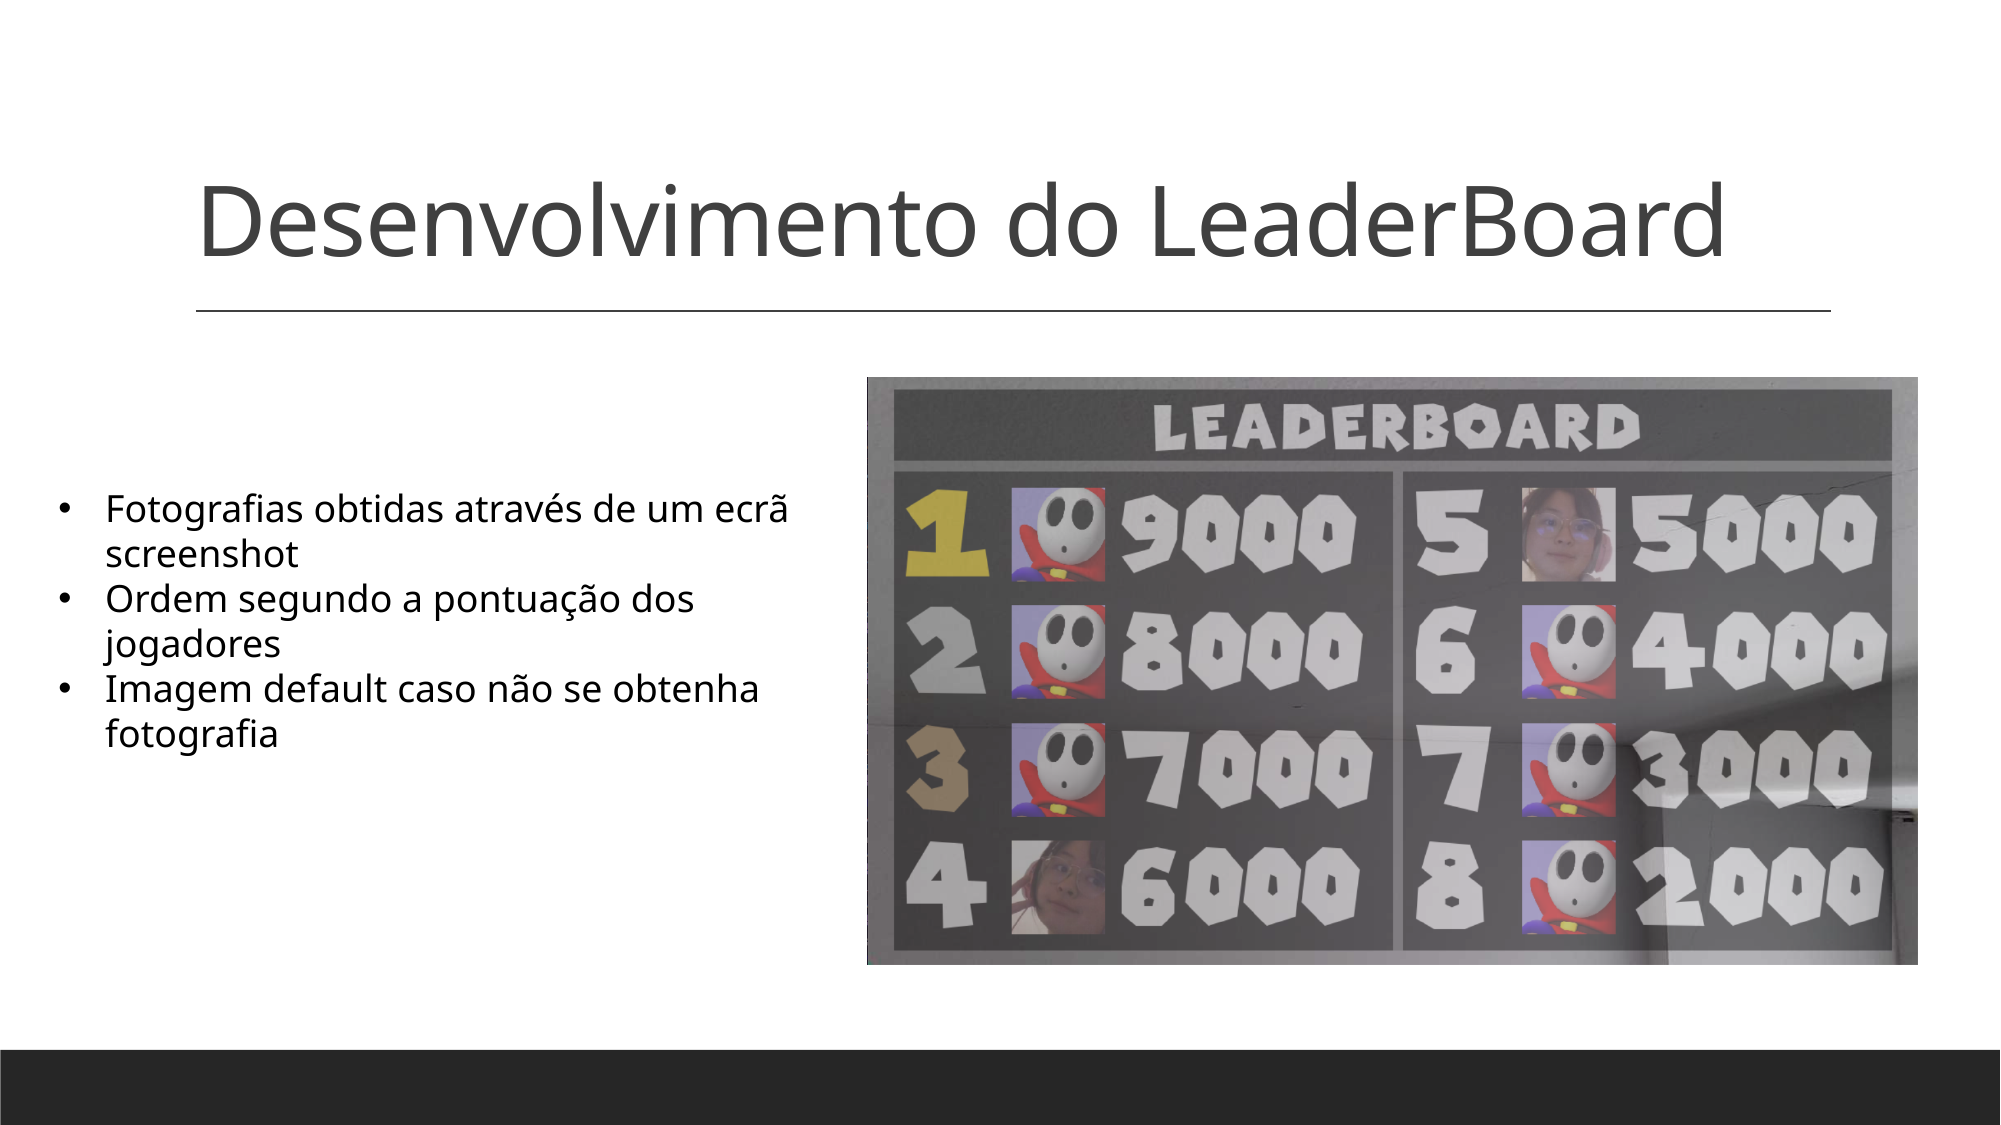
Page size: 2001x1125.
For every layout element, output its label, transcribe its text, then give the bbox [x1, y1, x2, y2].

title Desenvolvimento do LeaderBoard [180, 47, 1830, 285]
text_box Fotografias obtidas através de um ecrã screenshot Ordem segundo a pontuação dos jogadores Imagem default caso não se obtenha fotografia [43, 477, 849, 808]
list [866, 377, 1919, 966]
